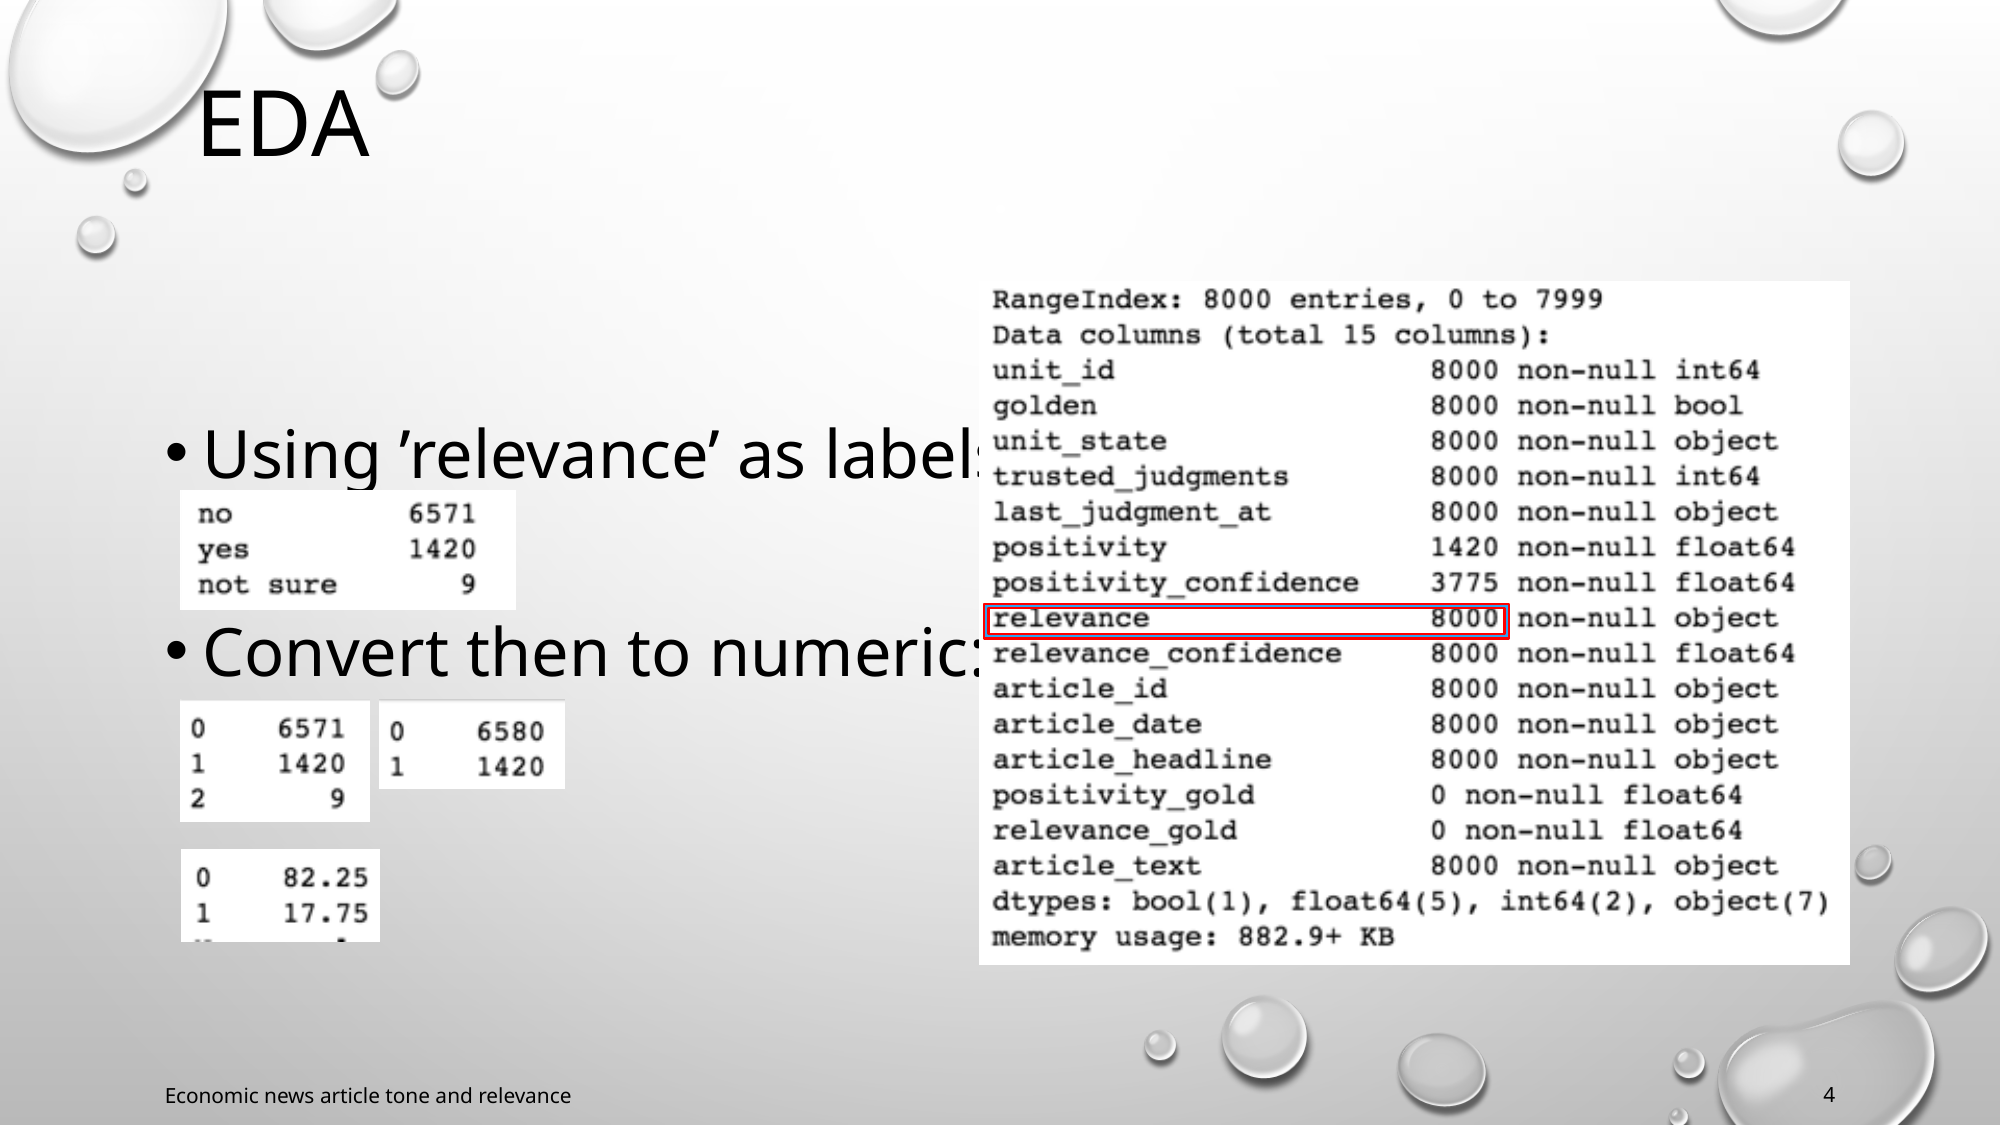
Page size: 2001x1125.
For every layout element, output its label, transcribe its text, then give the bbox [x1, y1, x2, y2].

slide_number 4 [1724, 1065, 1851, 1125]
list Using ’relevance’ as labels: Convert then to numeric: [149, 388, 973, 950]
title EDA [180, 47, 1830, 206]
footer Economic news article tone and relevance [149, 1065, 1245, 1125]
picture [0, 0, 2000, 1125]
